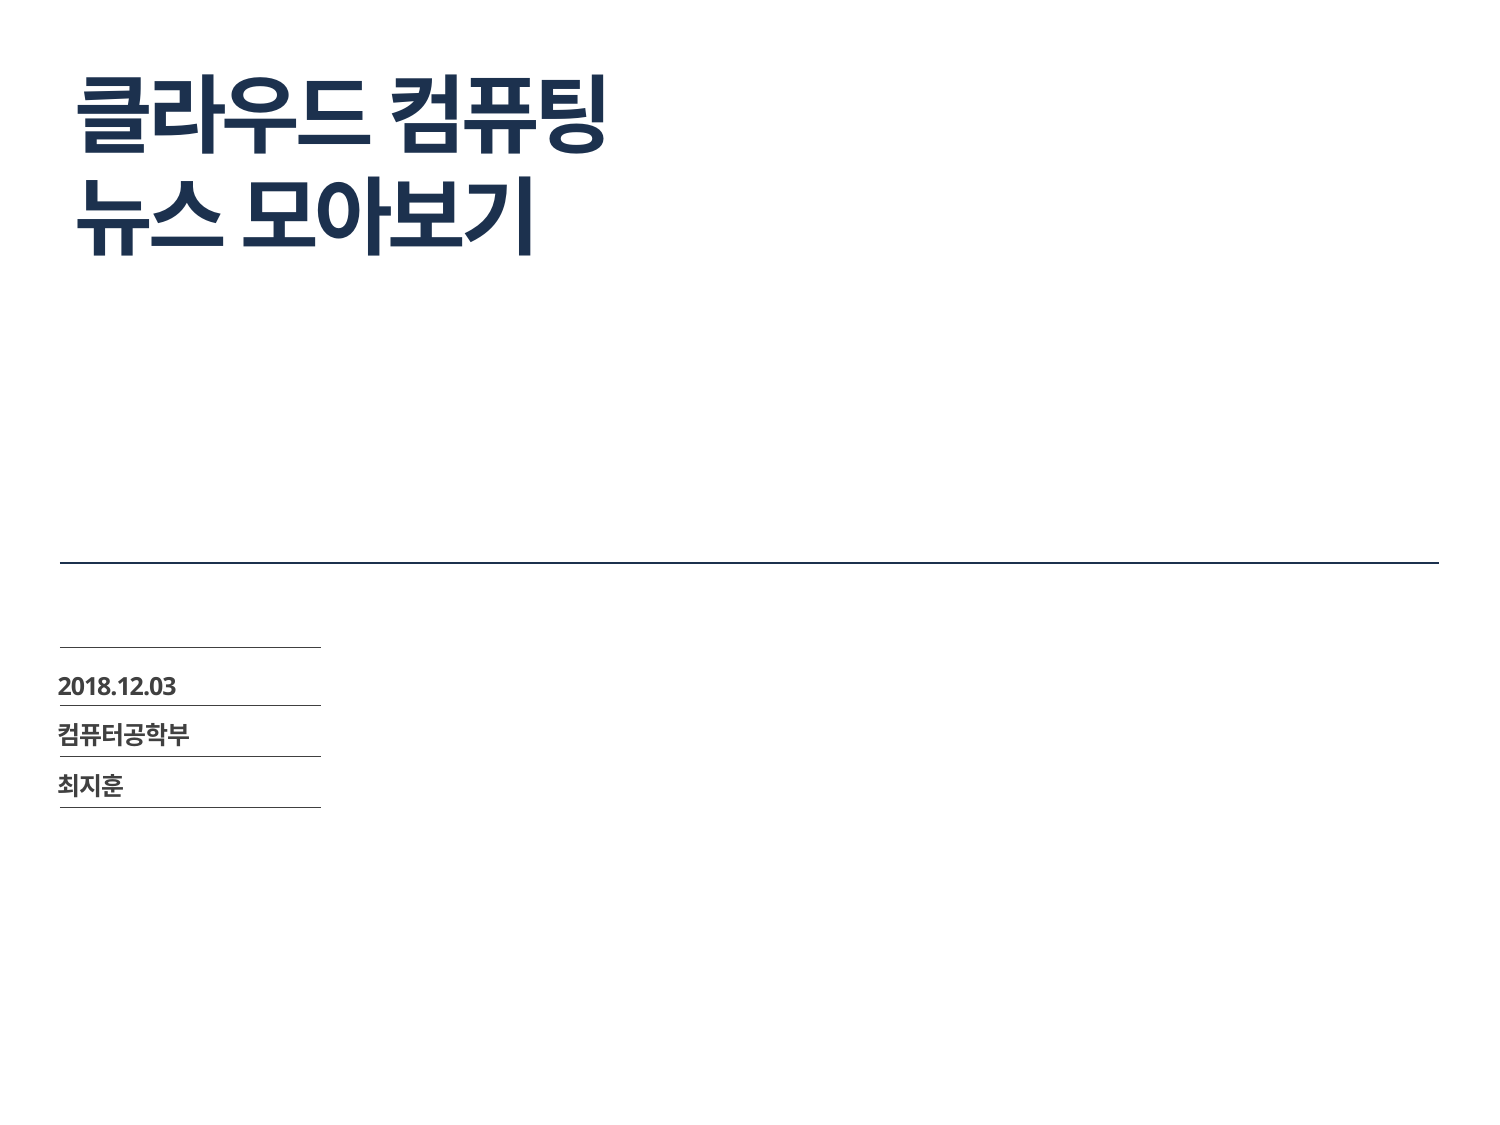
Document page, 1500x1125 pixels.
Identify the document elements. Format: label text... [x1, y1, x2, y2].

subtitle 2018.12.03 컴퓨터공학부 최지훈 [42, 647, 398, 936]
title 클라우드 컴퓨팅 뉴스 모아보기 [59, 53, 1335, 377]
